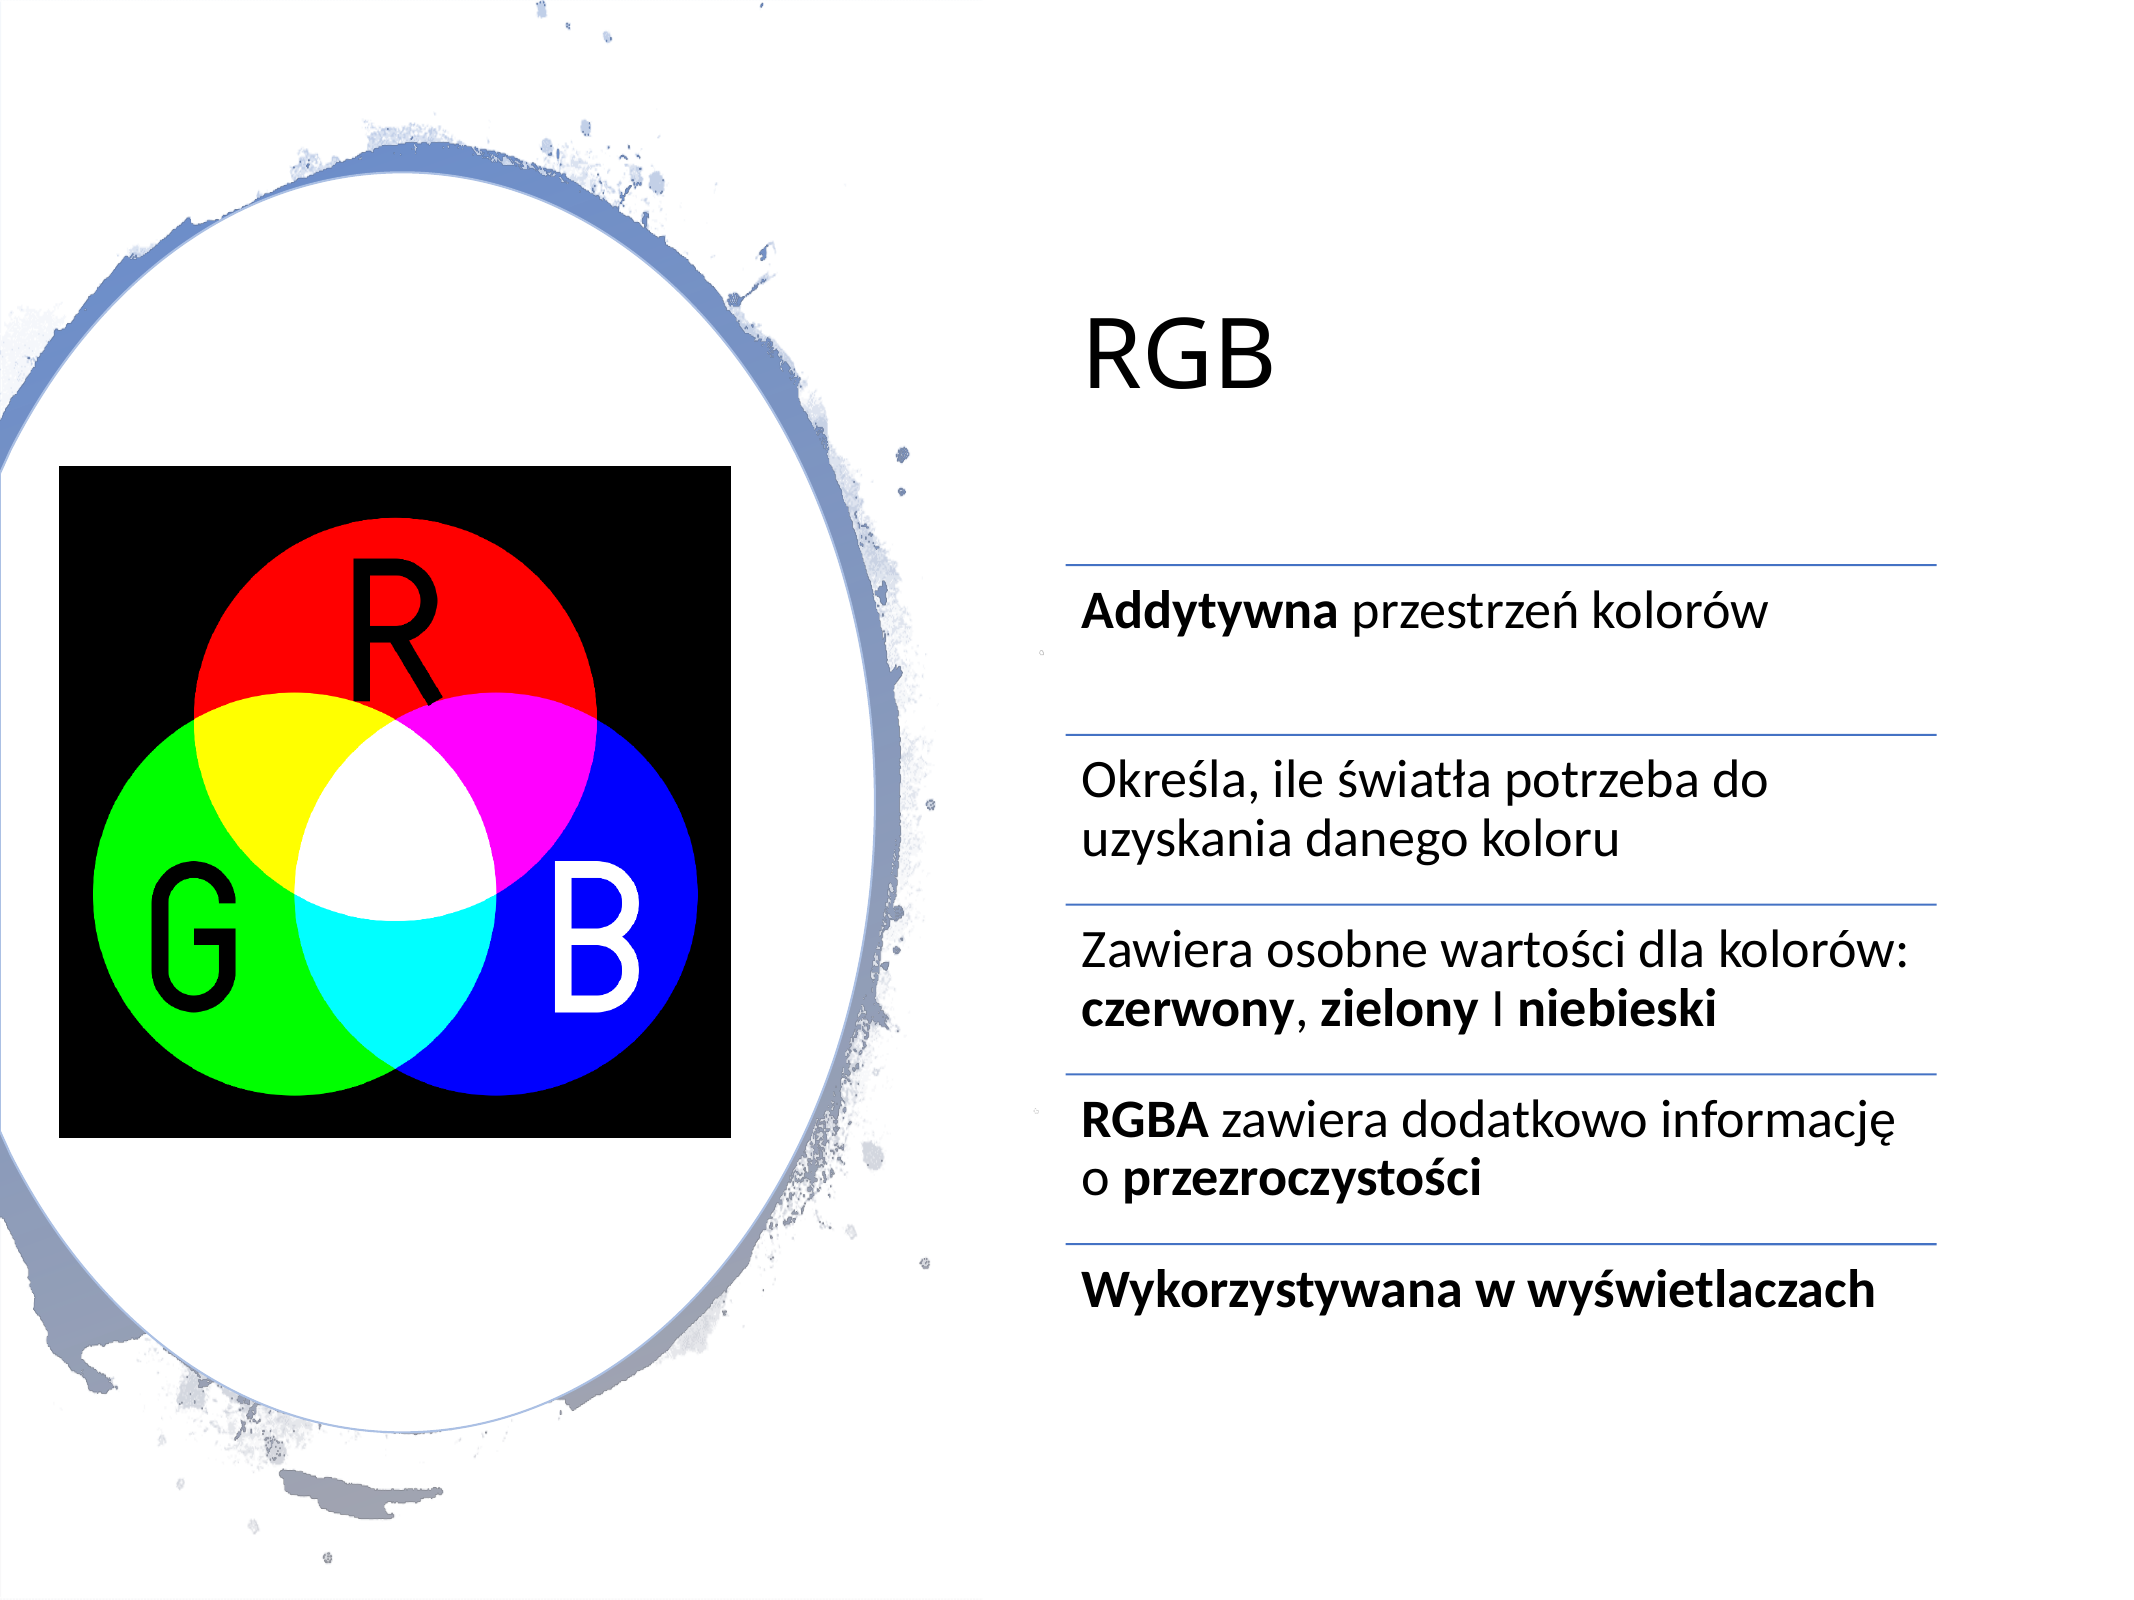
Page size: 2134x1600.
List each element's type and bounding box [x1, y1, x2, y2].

picture [0, 0, 2134, 1600]
list [1065, 564, 1937, 1414]
